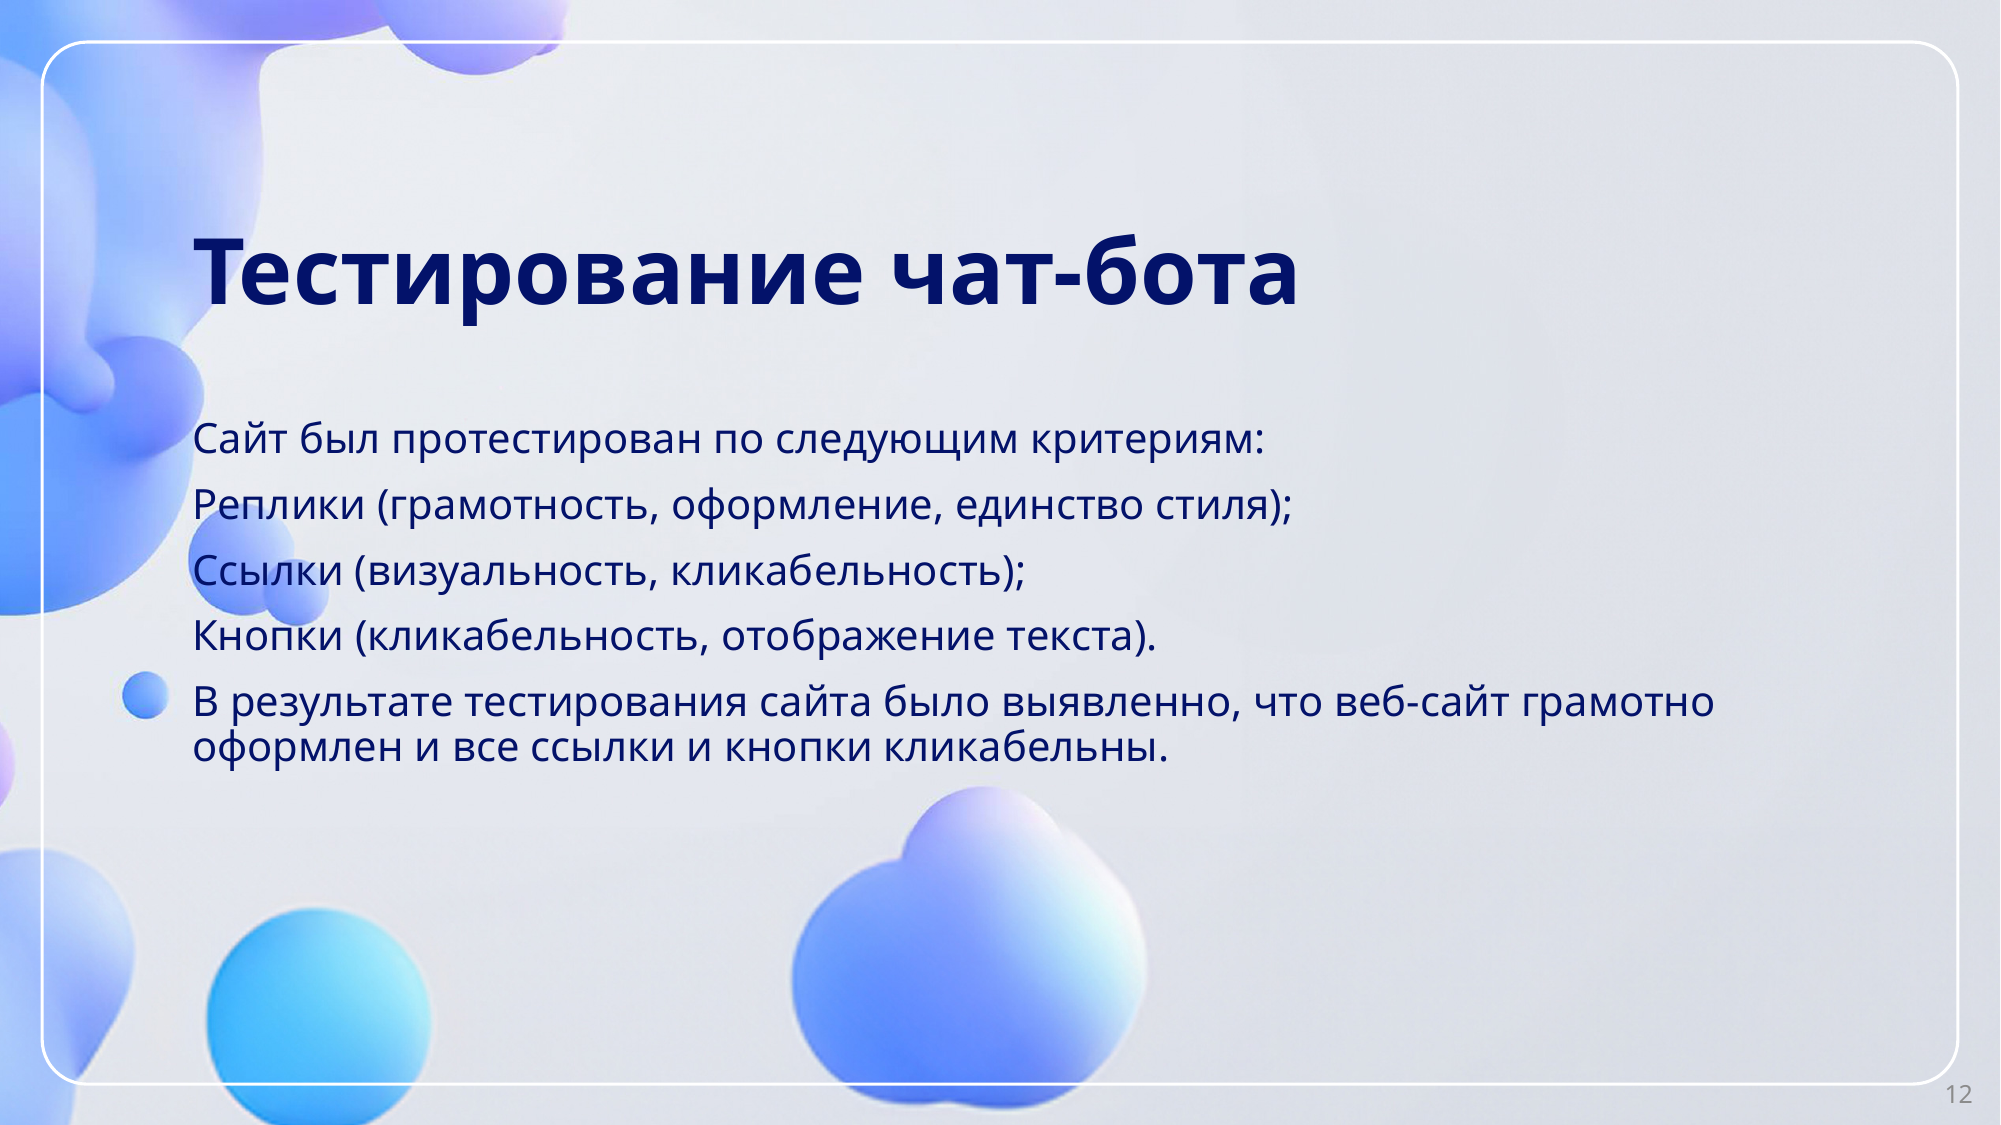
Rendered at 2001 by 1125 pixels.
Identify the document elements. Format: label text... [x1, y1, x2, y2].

picture [0, 0, 2001, 1125]
title Тестирование чат-бота [176, 60, 1863, 332]
list Сайт был протестирован по следующим критериям: Реплики (грамотность, оформление, единство стиля); Ссылки (визуальность, кликабельность); Кнопки (кликабельность, отображение текста). В результате тестирования сайта было выявленно, что веб-сайт грамотно оформлен и все ссылки и кнопки кликабельны. [176, 373, 1863, 881]
slide_number 12 [1538, 1076, 1988, 1115]
